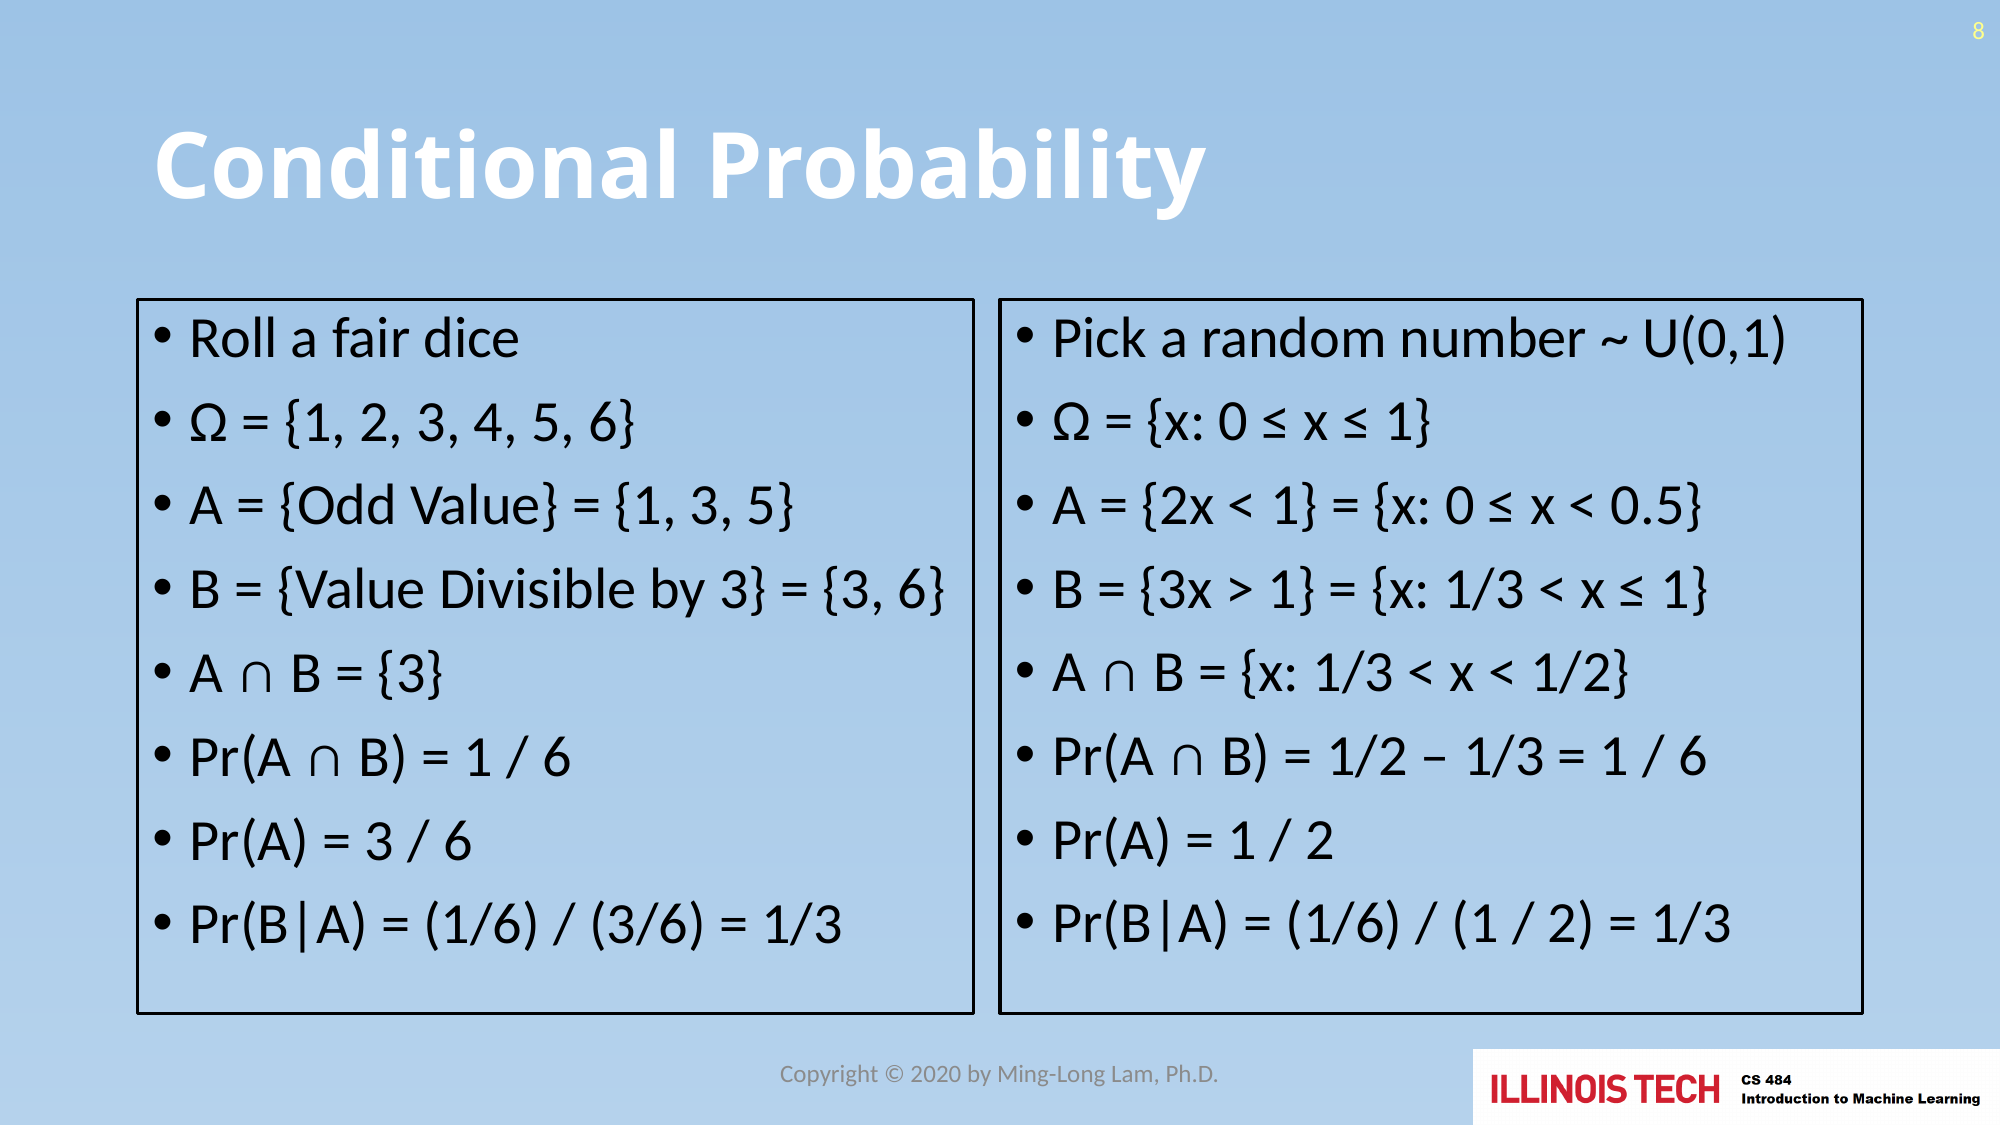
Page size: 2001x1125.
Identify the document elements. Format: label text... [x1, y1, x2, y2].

footer Copyright © 2020 by Ming-Long Lam, Ph.D. [662, 1042, 1338, 1103]
slide_number 8 [1550, 0, 2000, 60]
picture [1473, 1049, 2000, 1125]
text_box Pick a random number ~ U(0,1) Ω = {x: 0 ≤ x ≤ 1} A = {2x < 1} = {x: 0 ≤ x < 0.5} B = {3x > 1} = {x: 1/3 < x ≤ 1} A ∩ B = {x: 1/3 < x < 1/2} Pr(A ∩ B) = 1/2 – 1/3 = 1 / 6 Pr(A) = 1 / 2 Pr(B|A) = (1/6) / (1 / 2) = 1/3 [999, 299, 1863, 1014]
list Roll a fair dice Ω = {1, 2, 3, 4, 5, 6} A = {Odd Value} = {1, 3, 5} B = {Value Divisible by 3} = {3, 6} A ∩ B = {3} Pr(A ∩ B) = 1 / 6 Pr(A) = 3 / 6 Pr(B|A) = (1/6) / (3/6) = 1/3 [137, 299, 974, 1014]
title Conditional Probability [137, 59, 1863, 278]
